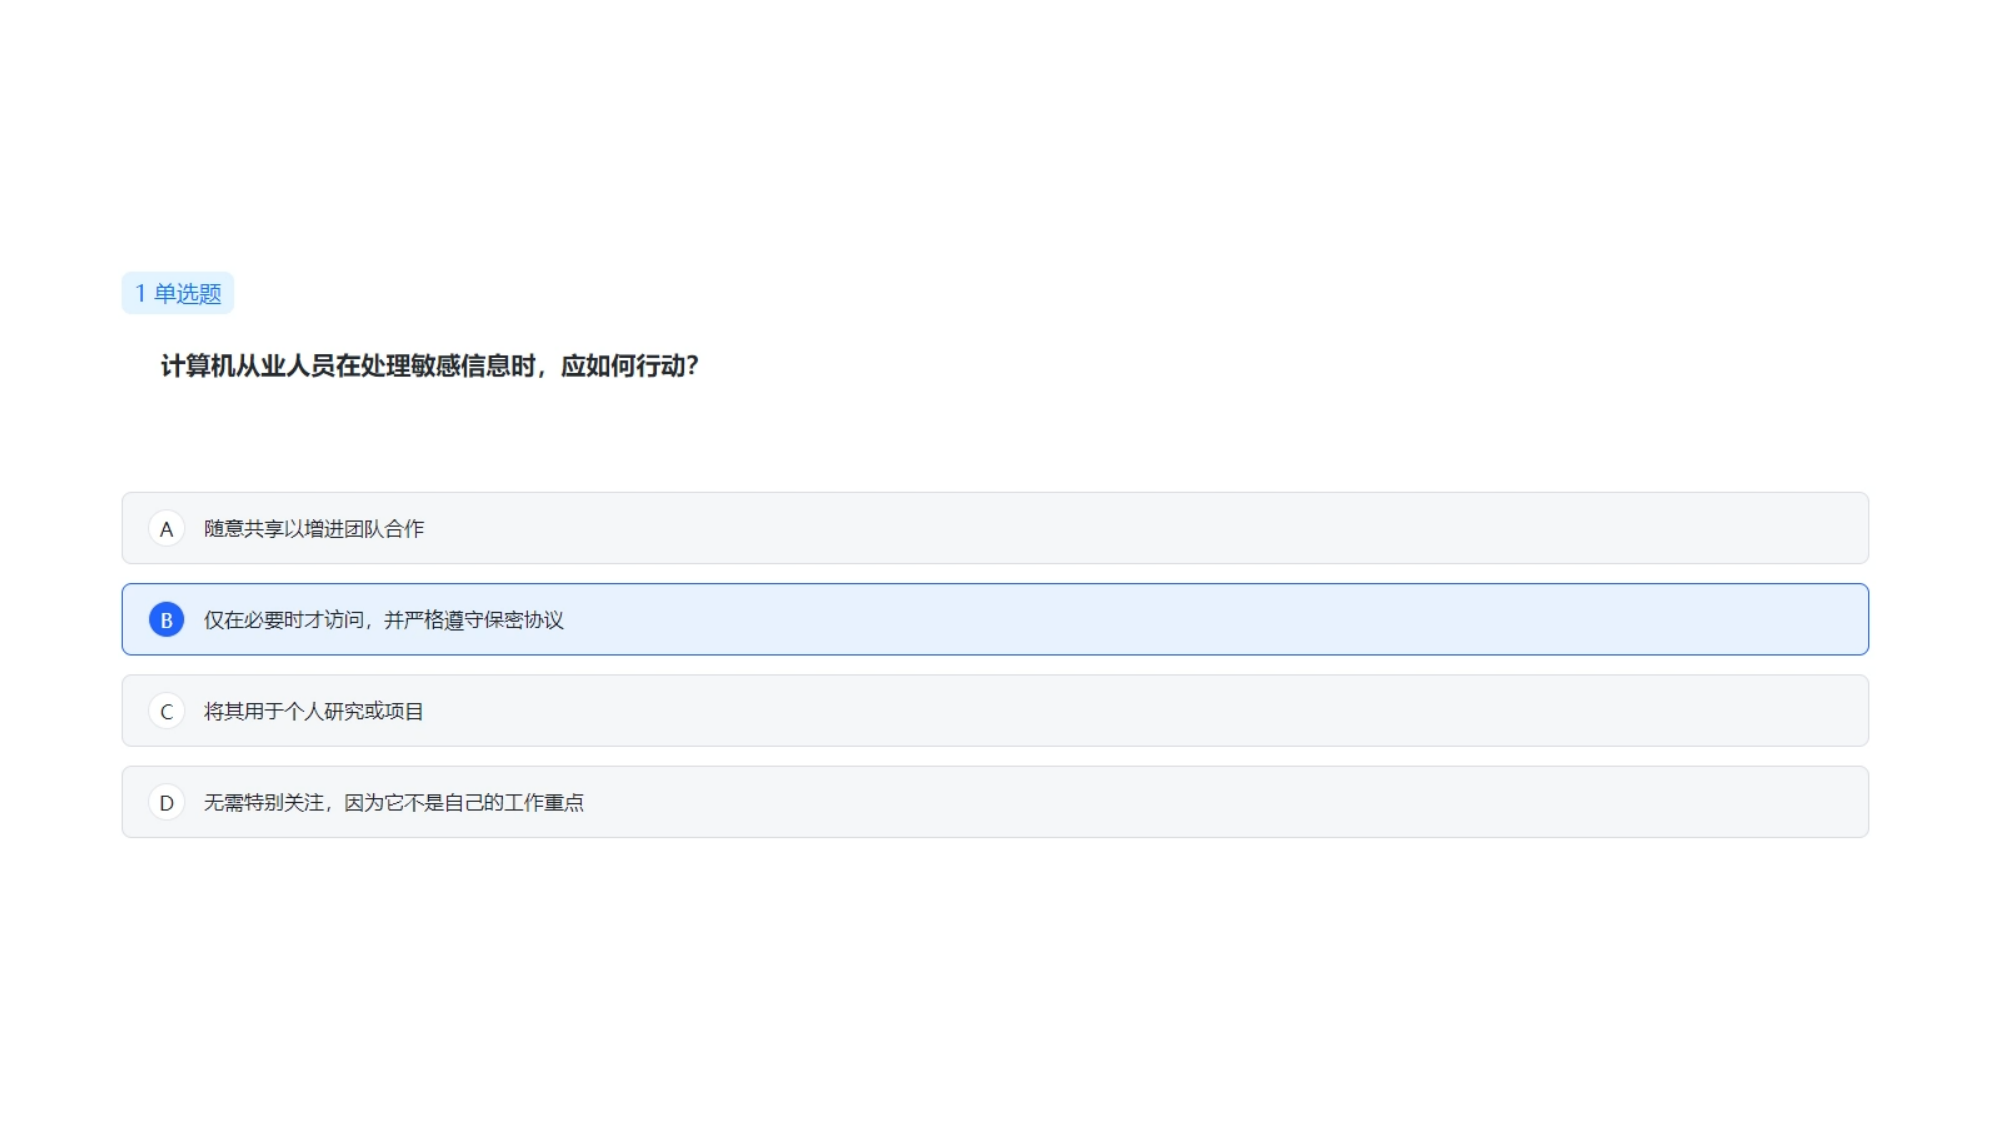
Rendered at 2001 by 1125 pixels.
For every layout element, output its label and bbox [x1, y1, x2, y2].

picture [118, 258, 1882, 867]
